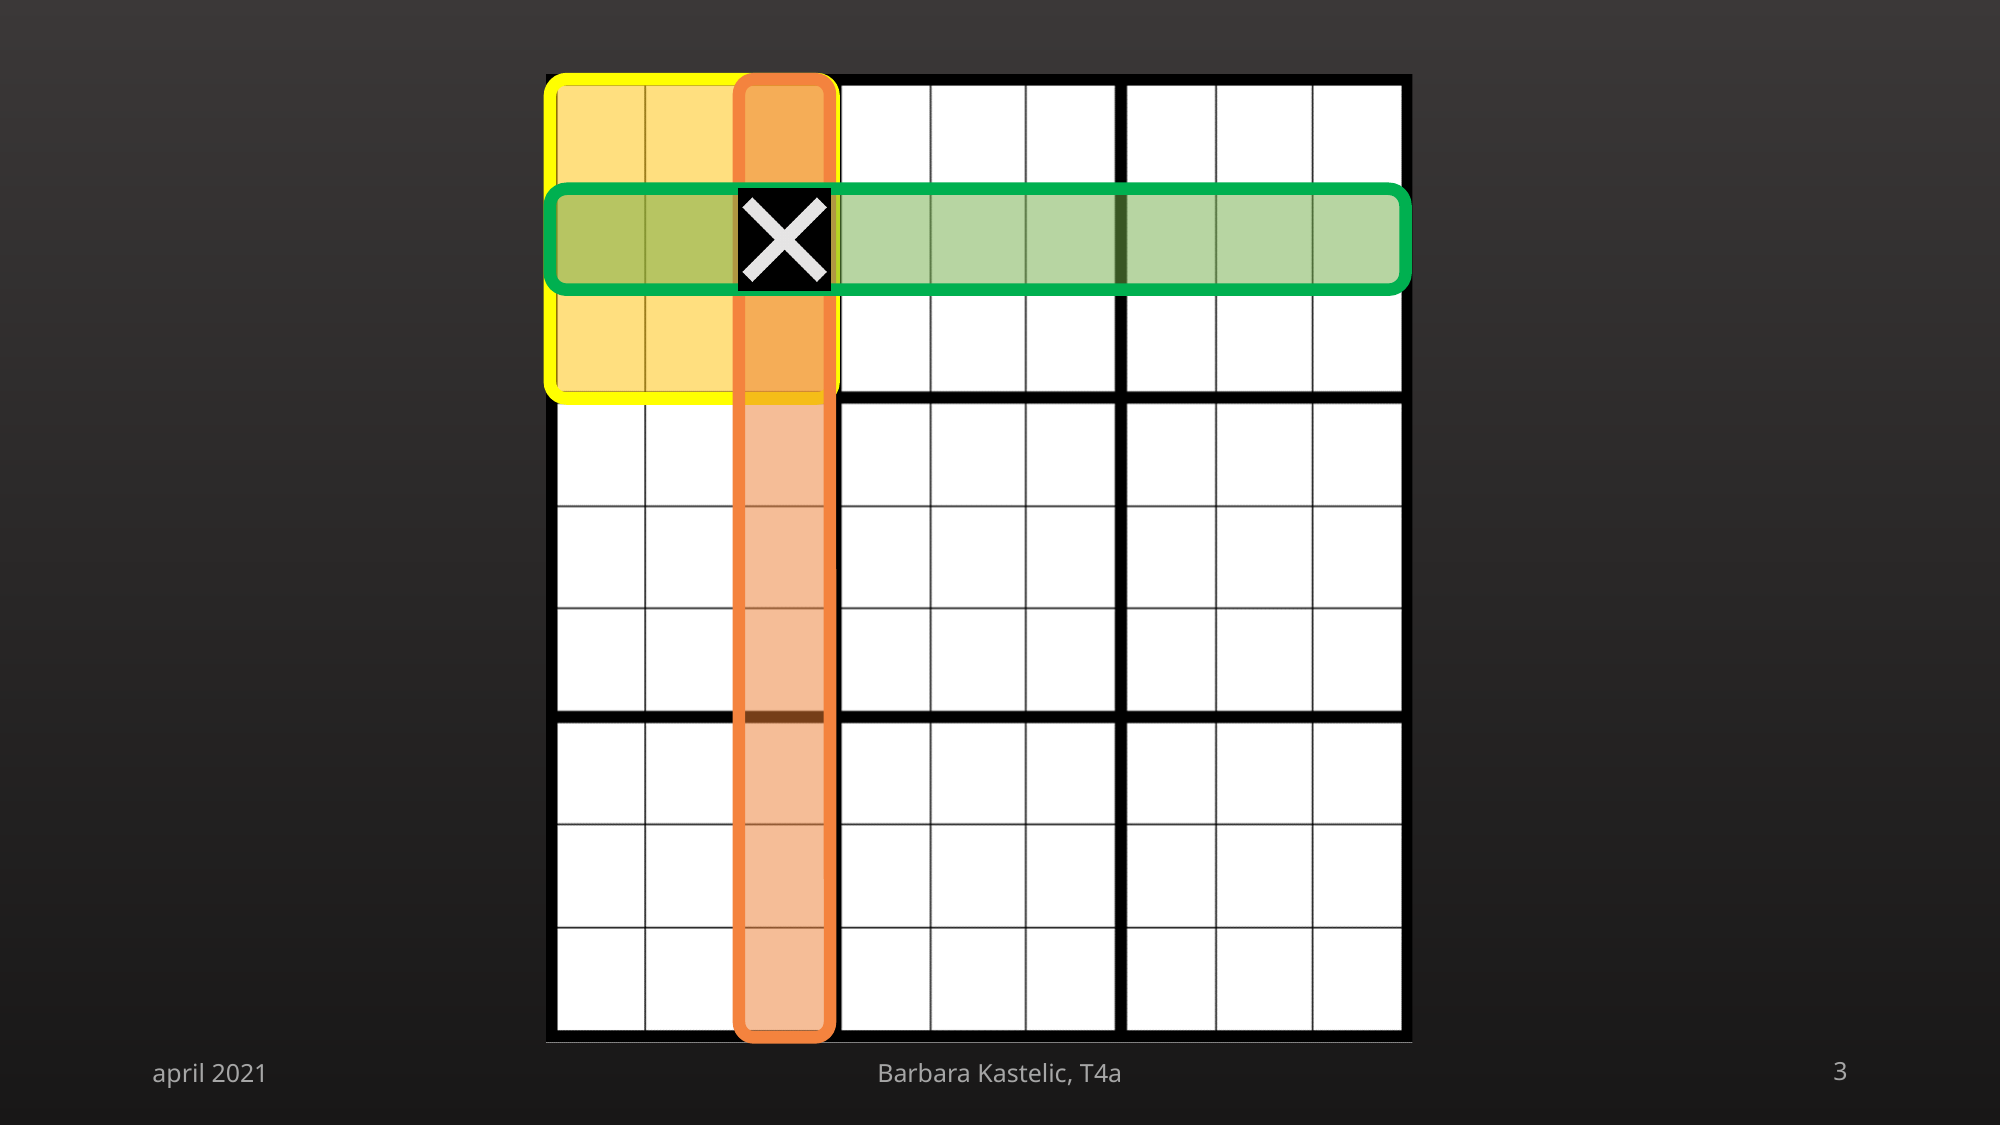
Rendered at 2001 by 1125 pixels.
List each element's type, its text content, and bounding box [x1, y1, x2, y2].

slide_number 3 [1412, 1042, 1863, 1103]
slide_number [137, 1042, 588, 1103]
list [727, 182, 842, 297]
picture [545, 74, 1413, 1043]
footer Barbara Kastelic, T4a [662, 1043, 1338, 1103]
